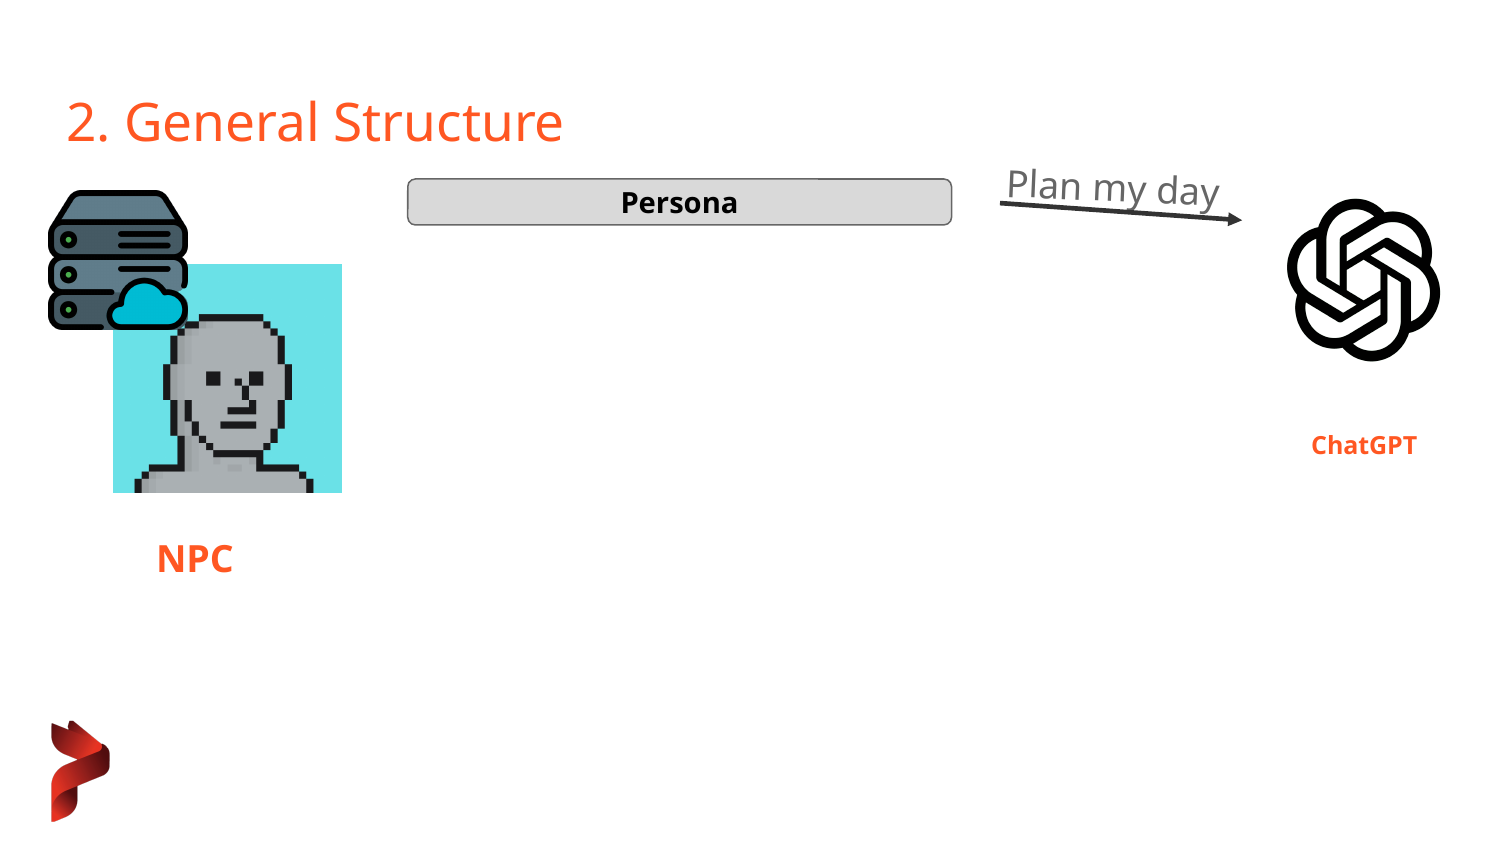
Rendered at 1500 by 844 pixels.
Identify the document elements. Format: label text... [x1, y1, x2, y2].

picture [47, 189, 343, 493]
text_box ChatGPT [1279, 421, 1449, 468]
title 2. General Structure [51, 72, 1449, 167]
text_box NPC [51, 515, 339, 601]
text_box Persona [407, 178, 952, 225]
picture [1279, 189, 1450, 370]
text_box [999, 202, 1243, 221]
text_box Plan my day [989, 167, 1441, 232]
picture [50, 718, 110, 823]
